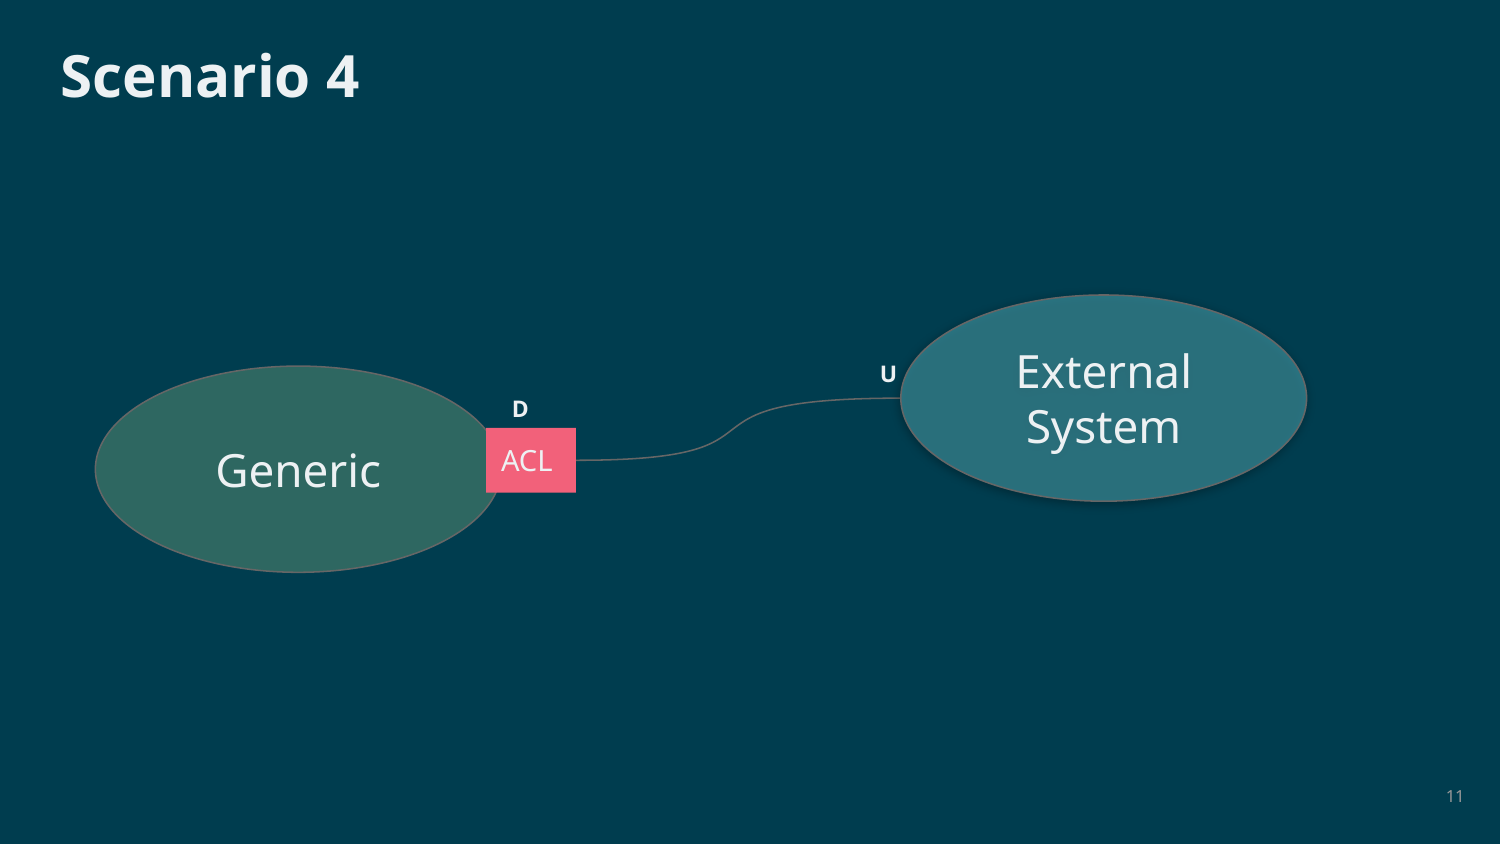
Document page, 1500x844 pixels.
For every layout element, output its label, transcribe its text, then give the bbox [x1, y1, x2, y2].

text_box U [853, 346, 924, 402]
text_box Generic [95, 366, 496, 573]
text_box External System [906, 294, 1307, 502]
slide_number ‹#› [1389, 764, 1480, 830]
text_box ACL [486, 427, 576, 493]
title Scenario 4 [60, 38, 1440, 133]
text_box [575, 397, 902, 461]
text_box D [485, 380, 556, 436]
